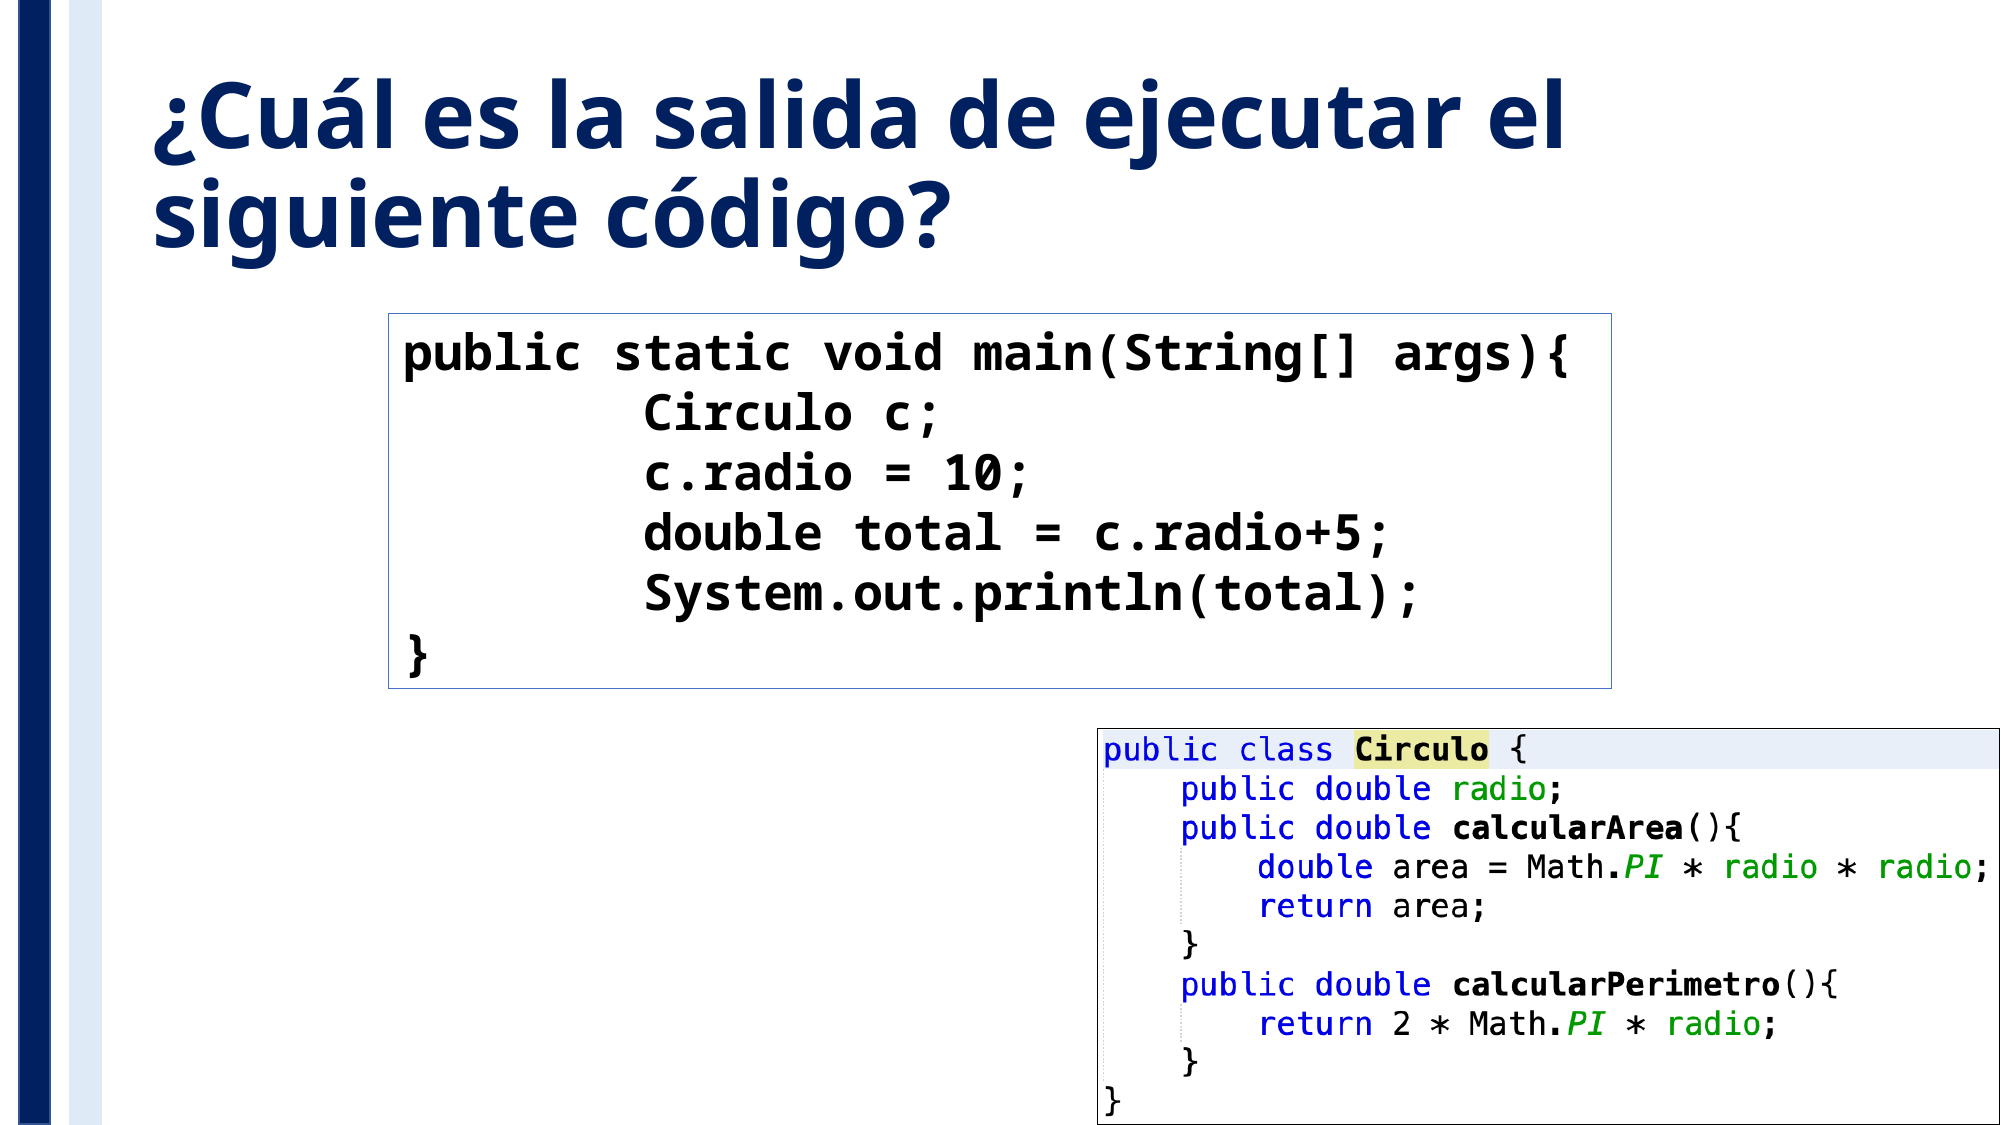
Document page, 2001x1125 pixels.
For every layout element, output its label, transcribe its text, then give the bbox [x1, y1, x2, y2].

title ¿Cuál es la salida de ejecutar el siguiente código? [137, 59, 1863, 278]
text_box public static void main(String[] args){ Circulo c; c.radio = 10; double total = c.radio+5; System.out.println(total); } [388, 313, 1612, 689]
picture [1097, 728, 2000, 1125]
